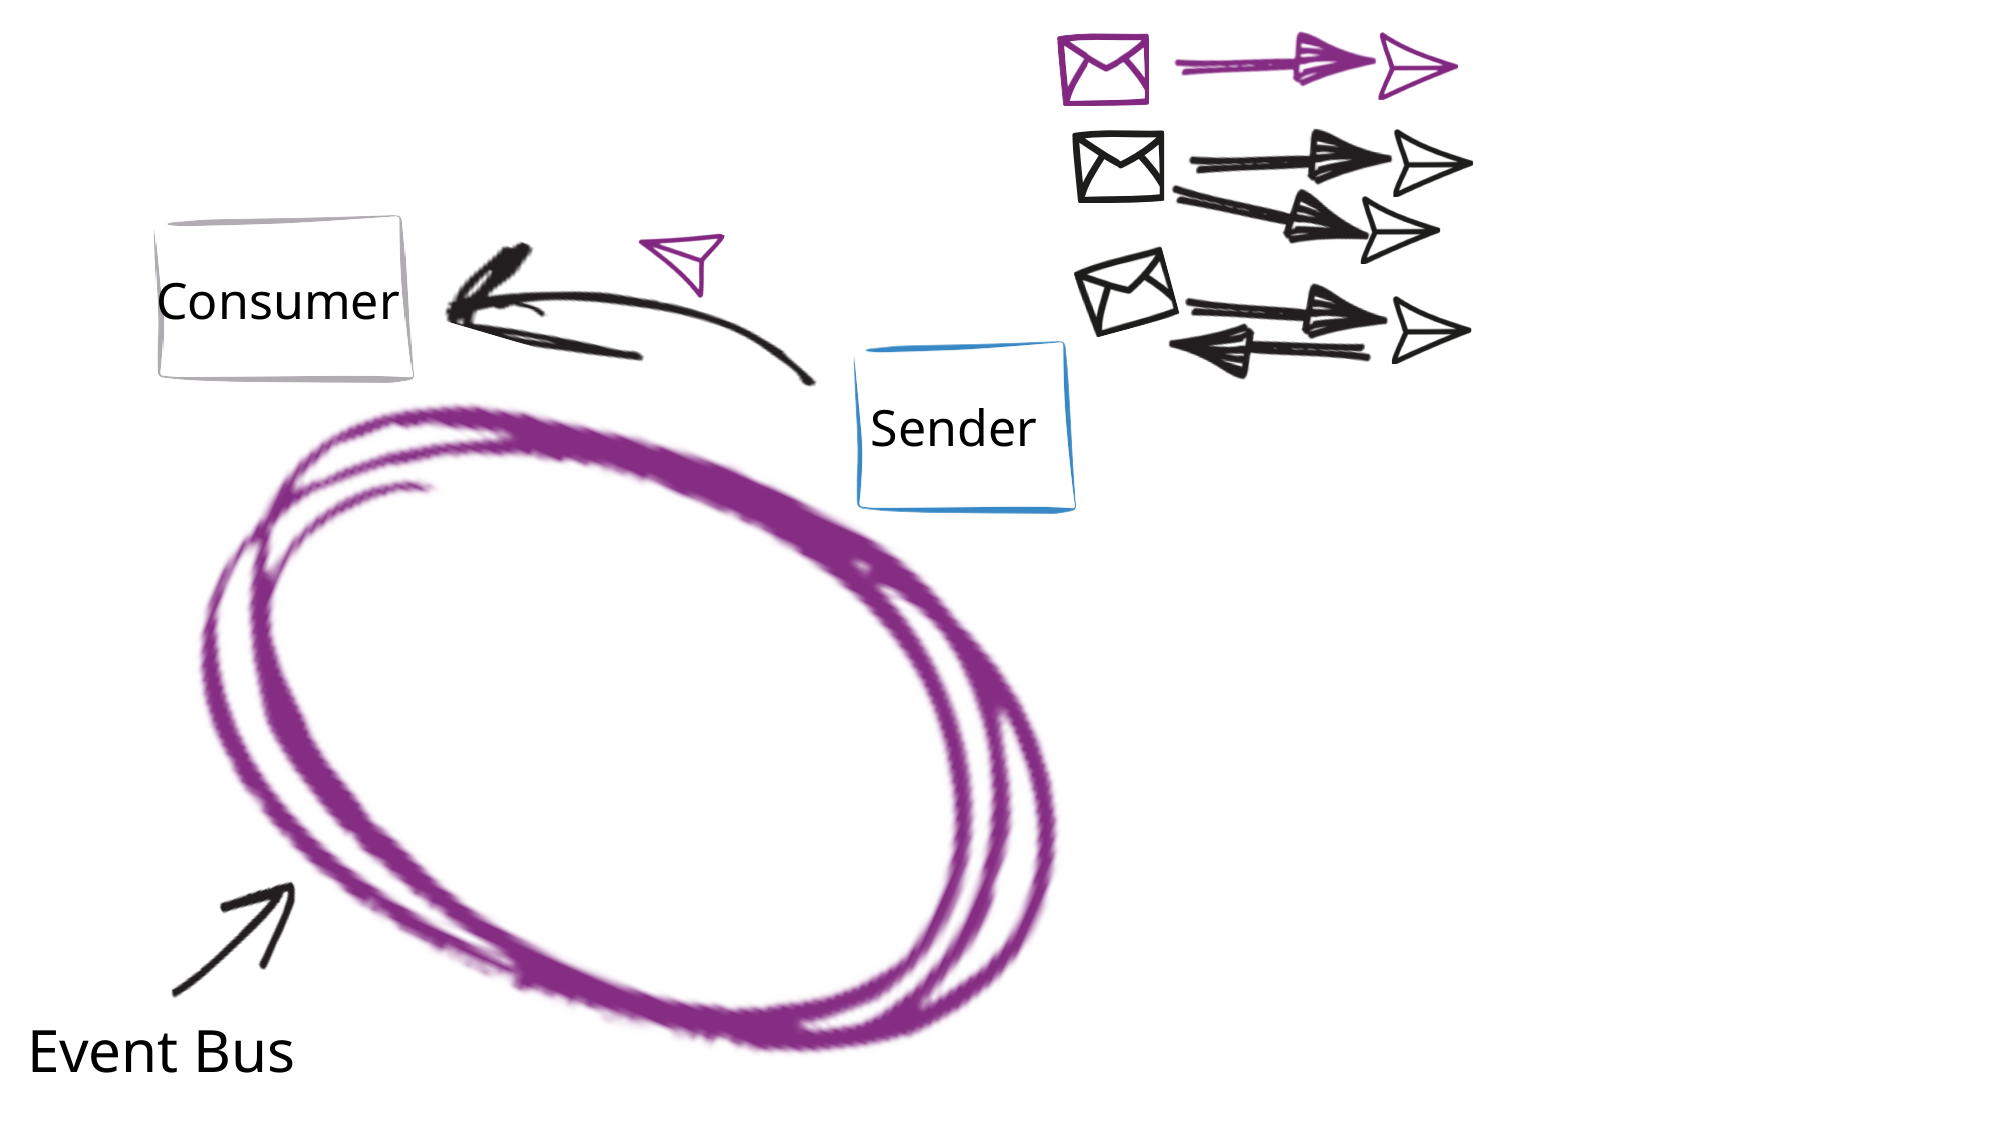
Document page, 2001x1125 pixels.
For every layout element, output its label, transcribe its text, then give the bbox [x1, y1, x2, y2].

picture [1057, 32, 1149, 106]
text_box Event Bus [12, 1006, 311, 1092]
picture [1384, 25, 1452, 106]
picture [174, 108, 1105, 1036]
picture [1398, 289, 1465, 370]
picture [144, 211, 418, 385]
picture [1367, 123, 1467, 270]
picture [1072, 129, 1165, 203]
picture [1225, 0, 1334, 466]
picture [1080, 255, 1172, 329]
